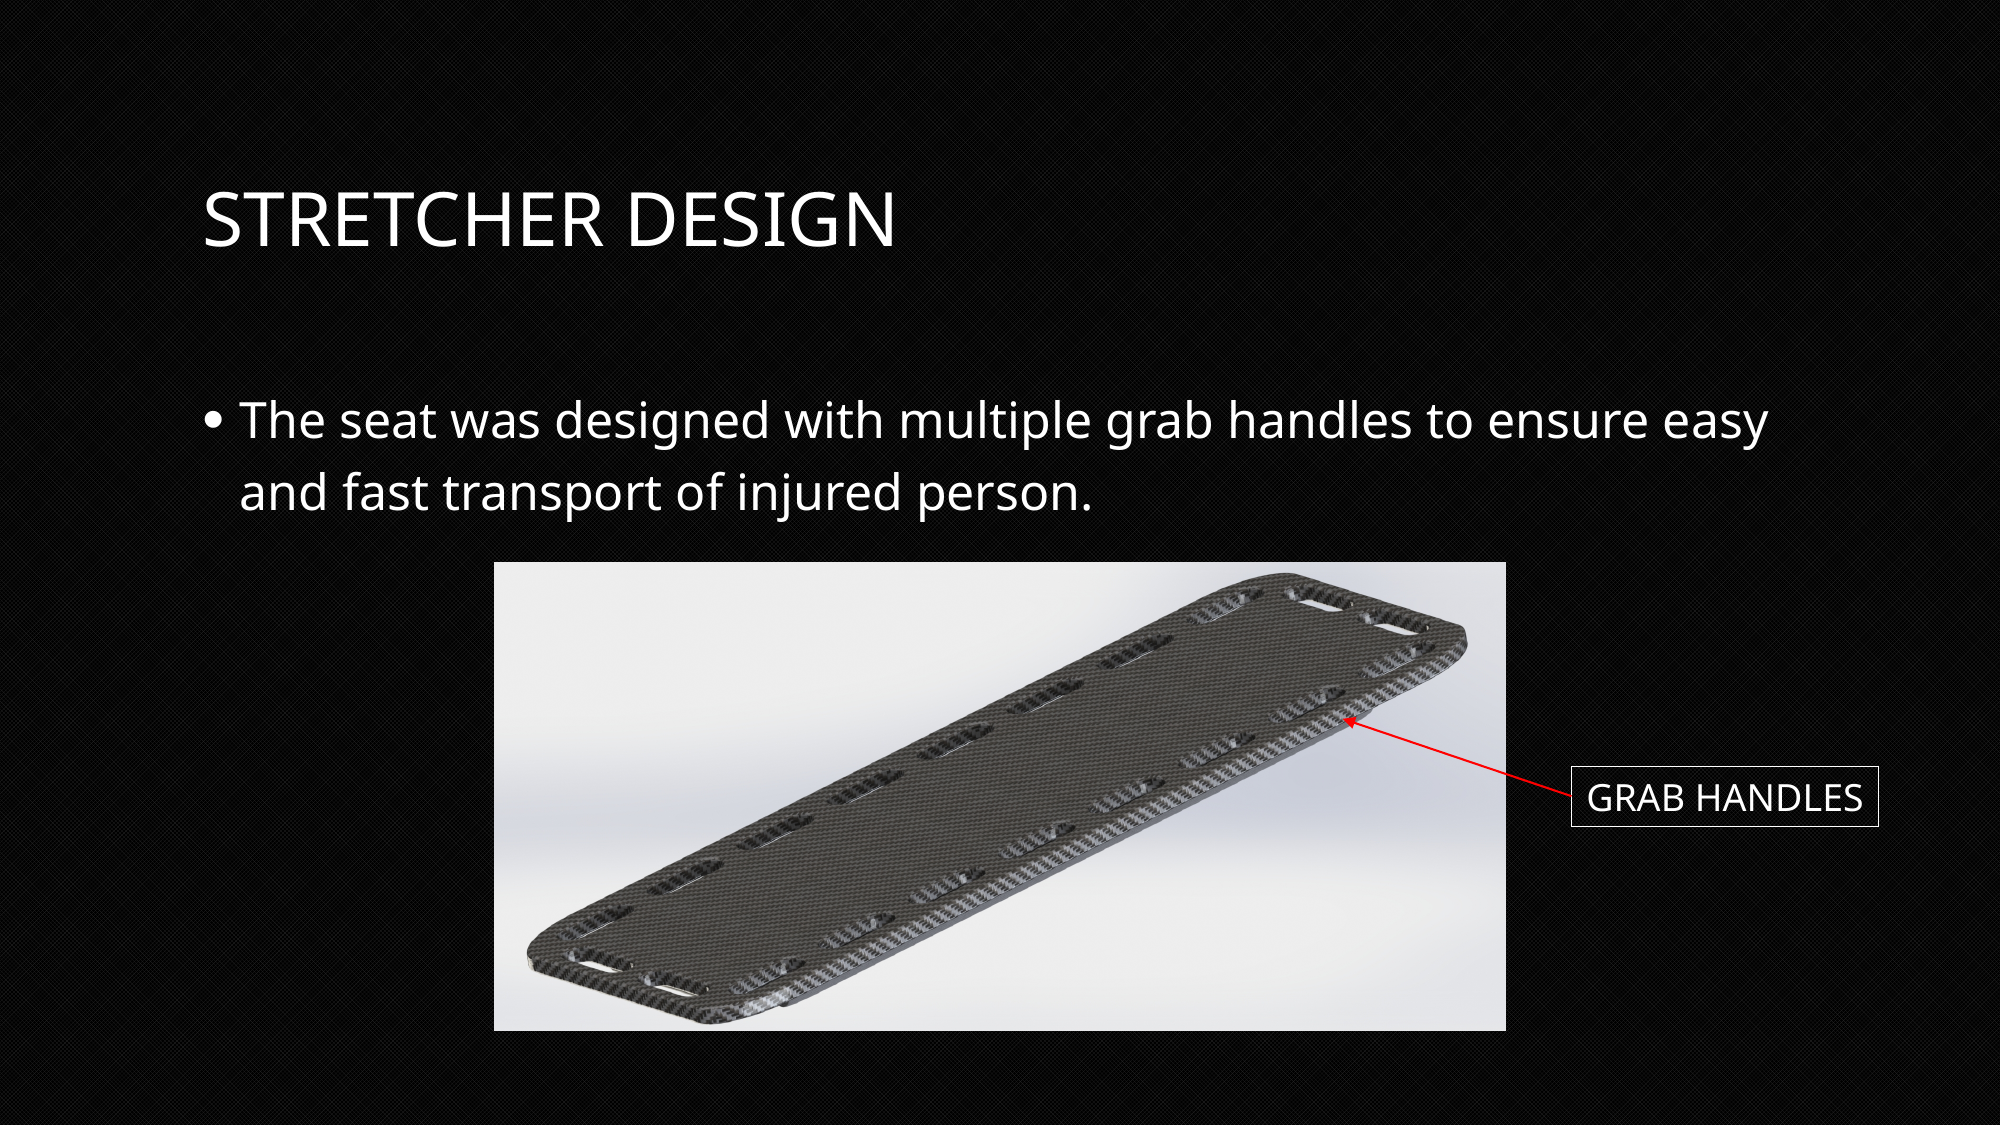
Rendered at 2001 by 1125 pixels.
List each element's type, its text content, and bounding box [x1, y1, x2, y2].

text_box GRAB HANDLES [1571, 766, 1879, 827]
list The seat was designed with multiple grab handles to ensure easy and fast transport of injured person. [187, 369, 1813, 950]
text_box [1342, 718, 1588, 797]
picture [494, 562, 1506, 1031]
title Stretcher design [187, 101, 1813, 344]
